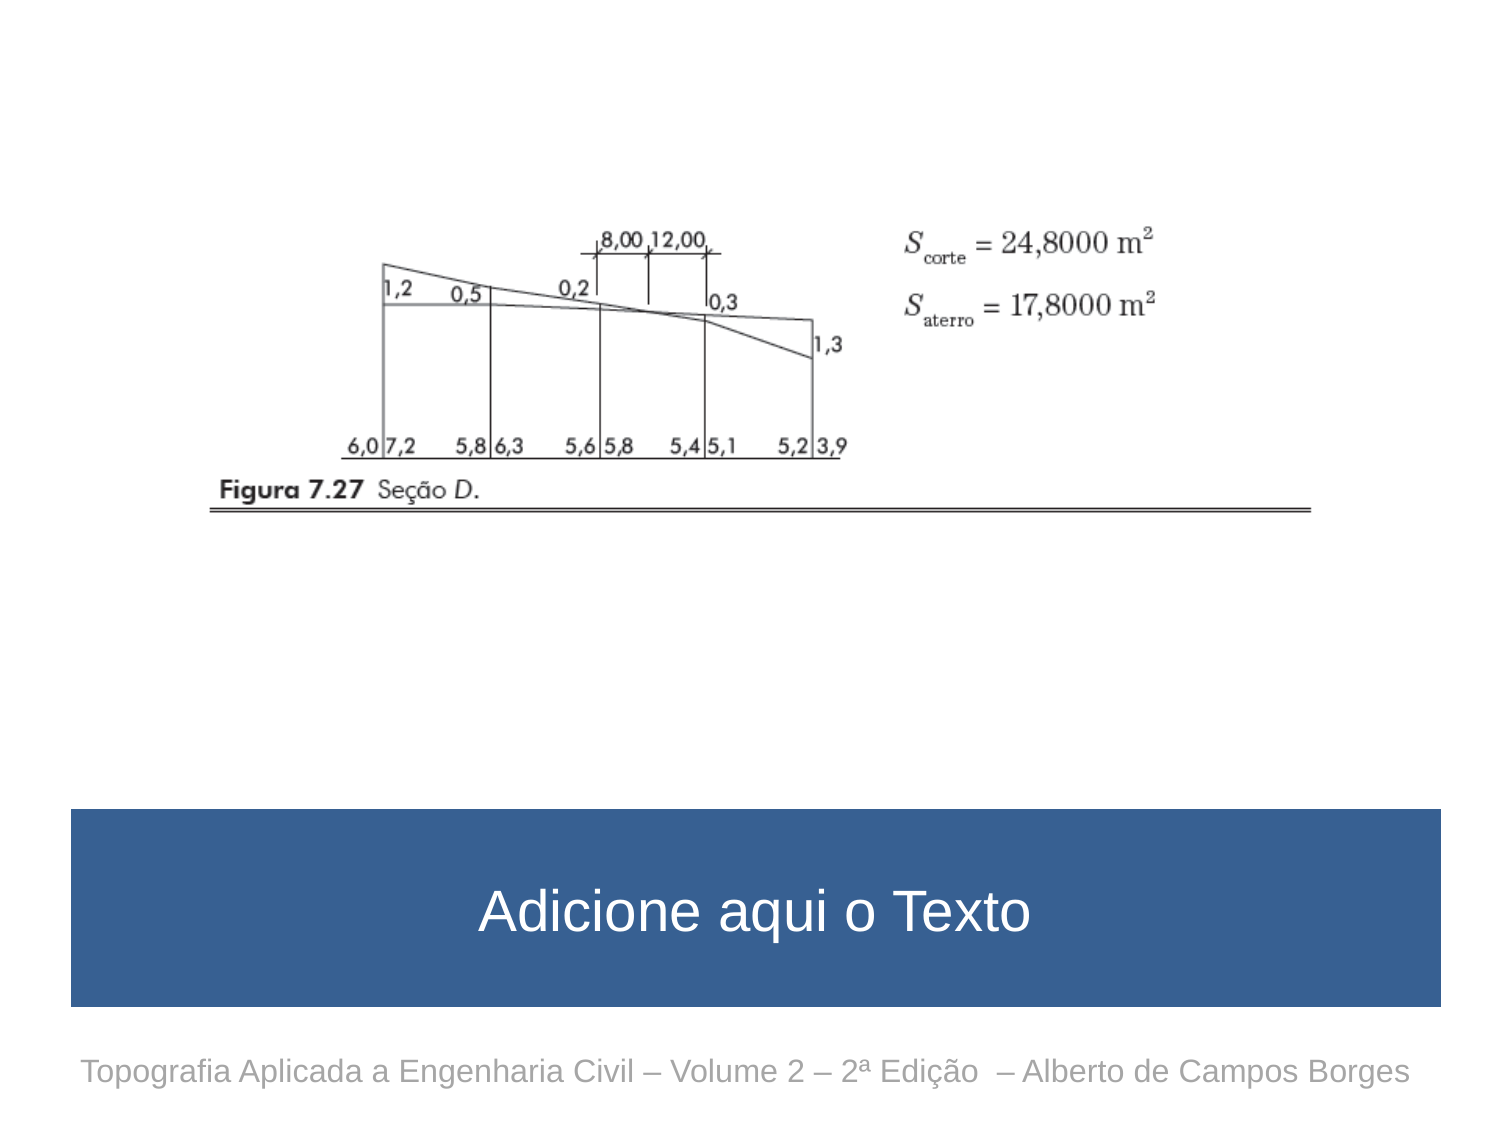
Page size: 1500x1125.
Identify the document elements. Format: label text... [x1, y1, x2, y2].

picture [160, 207, 1352, 534]
footer Topografia Aplicada a Engenharia Civil – Volume 2 – 2ª Edição – Alberto de Campos Borges [0, 1042, 1500, 1103]
text_box Adicione aqui o Texto [70, 808, 1442, 1008]
